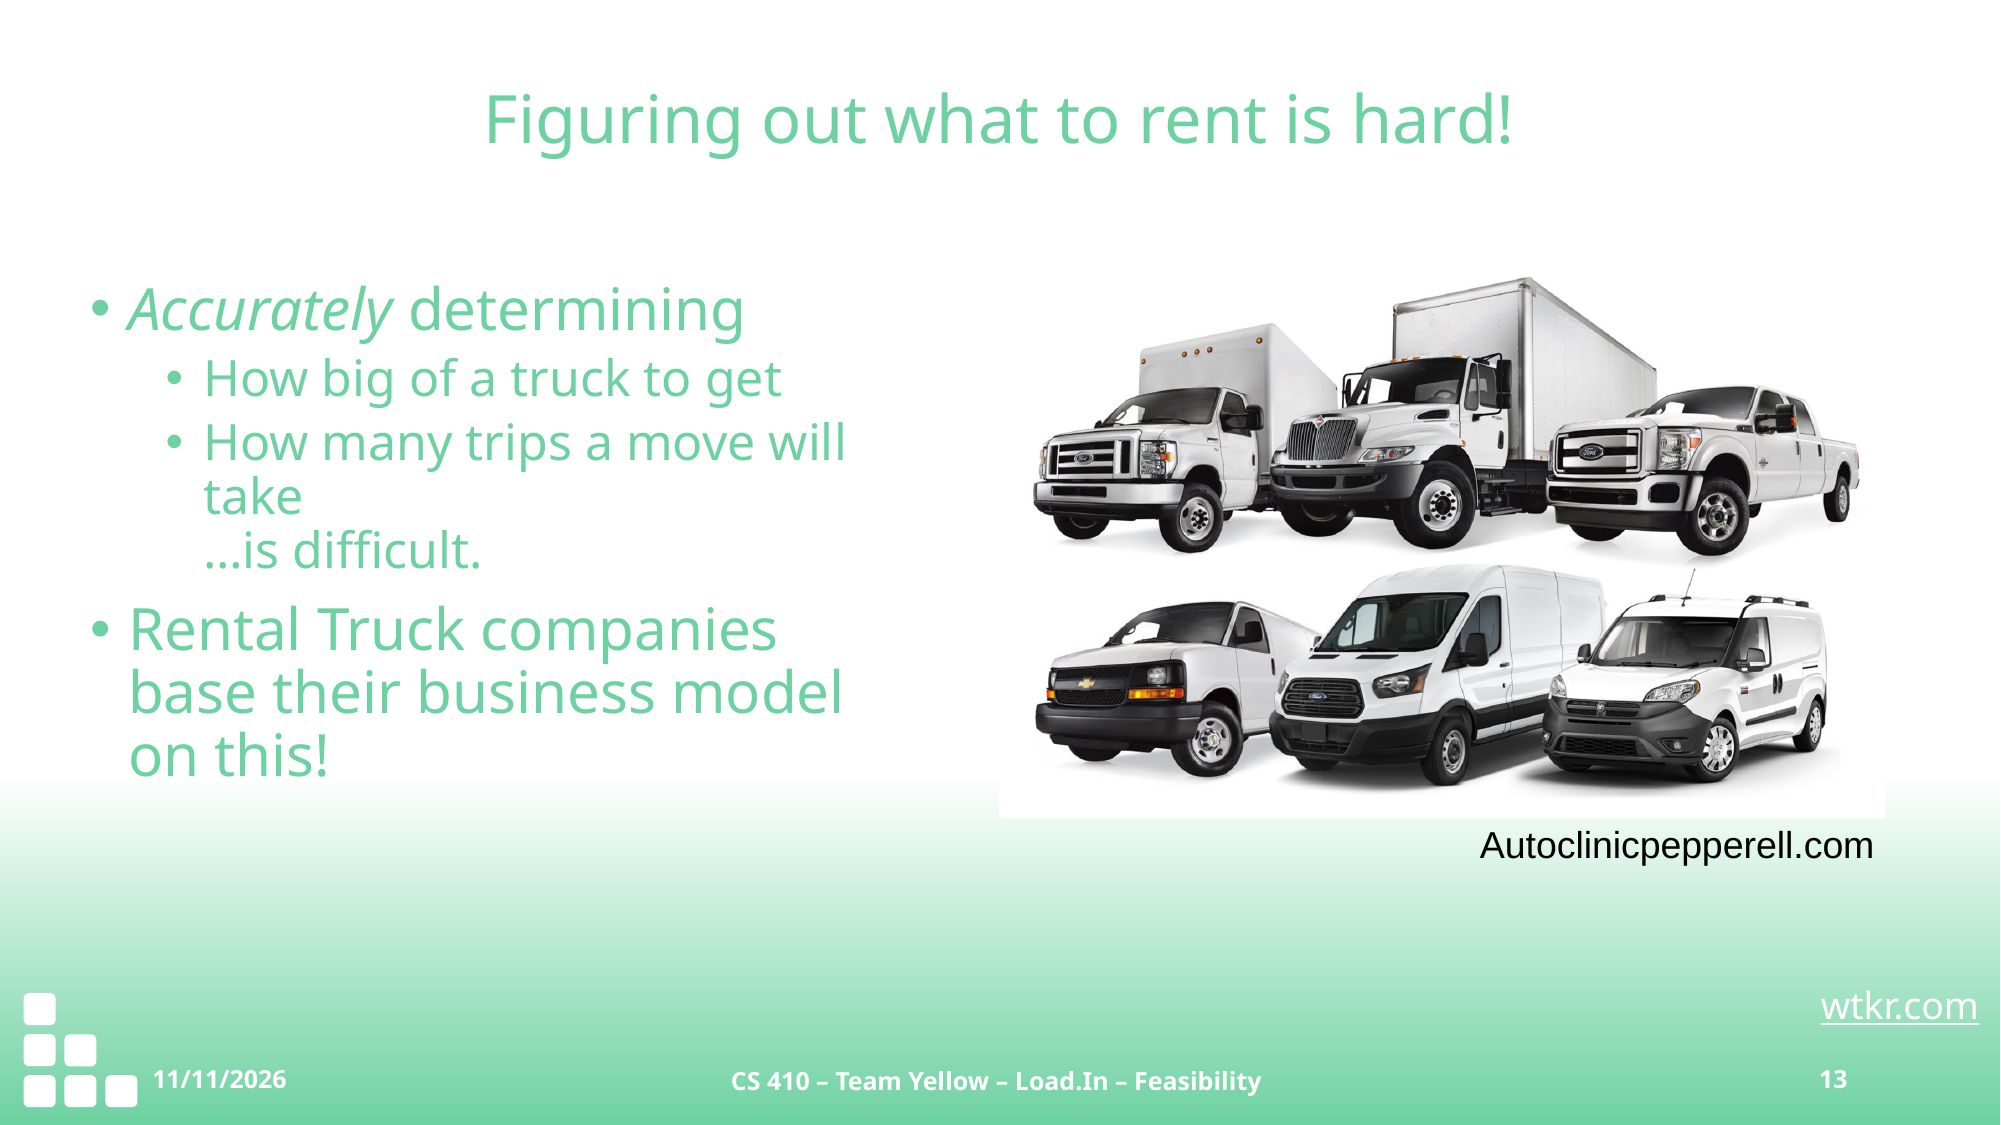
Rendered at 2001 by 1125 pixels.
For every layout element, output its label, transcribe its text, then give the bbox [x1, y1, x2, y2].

text_box 13 [1412, 1059, 1863, 1125]
text_box [137, 840, 1863, 1059]
text_box Accurately determining How big of a truck to get How many trips a move will take …is difficult. Rental Truck companies base their business model on this! [75, 272, 926, 987]
text_box CS 410 – Team Yellow – Load.In – Feasibility [662, 1059, 1338, 1125]
picture [999, 254, 1886, 818]
text_box wtkr.com [1805, 974, 1994, 1041]
text_box 10/11/20 [137, 1059, 588, 1125]
text_box Figuring out what to rent is hard! [137, 13, 1863, 232]
text_box Autoclinicpepperell.com [1465, 814, 2000, 874]
